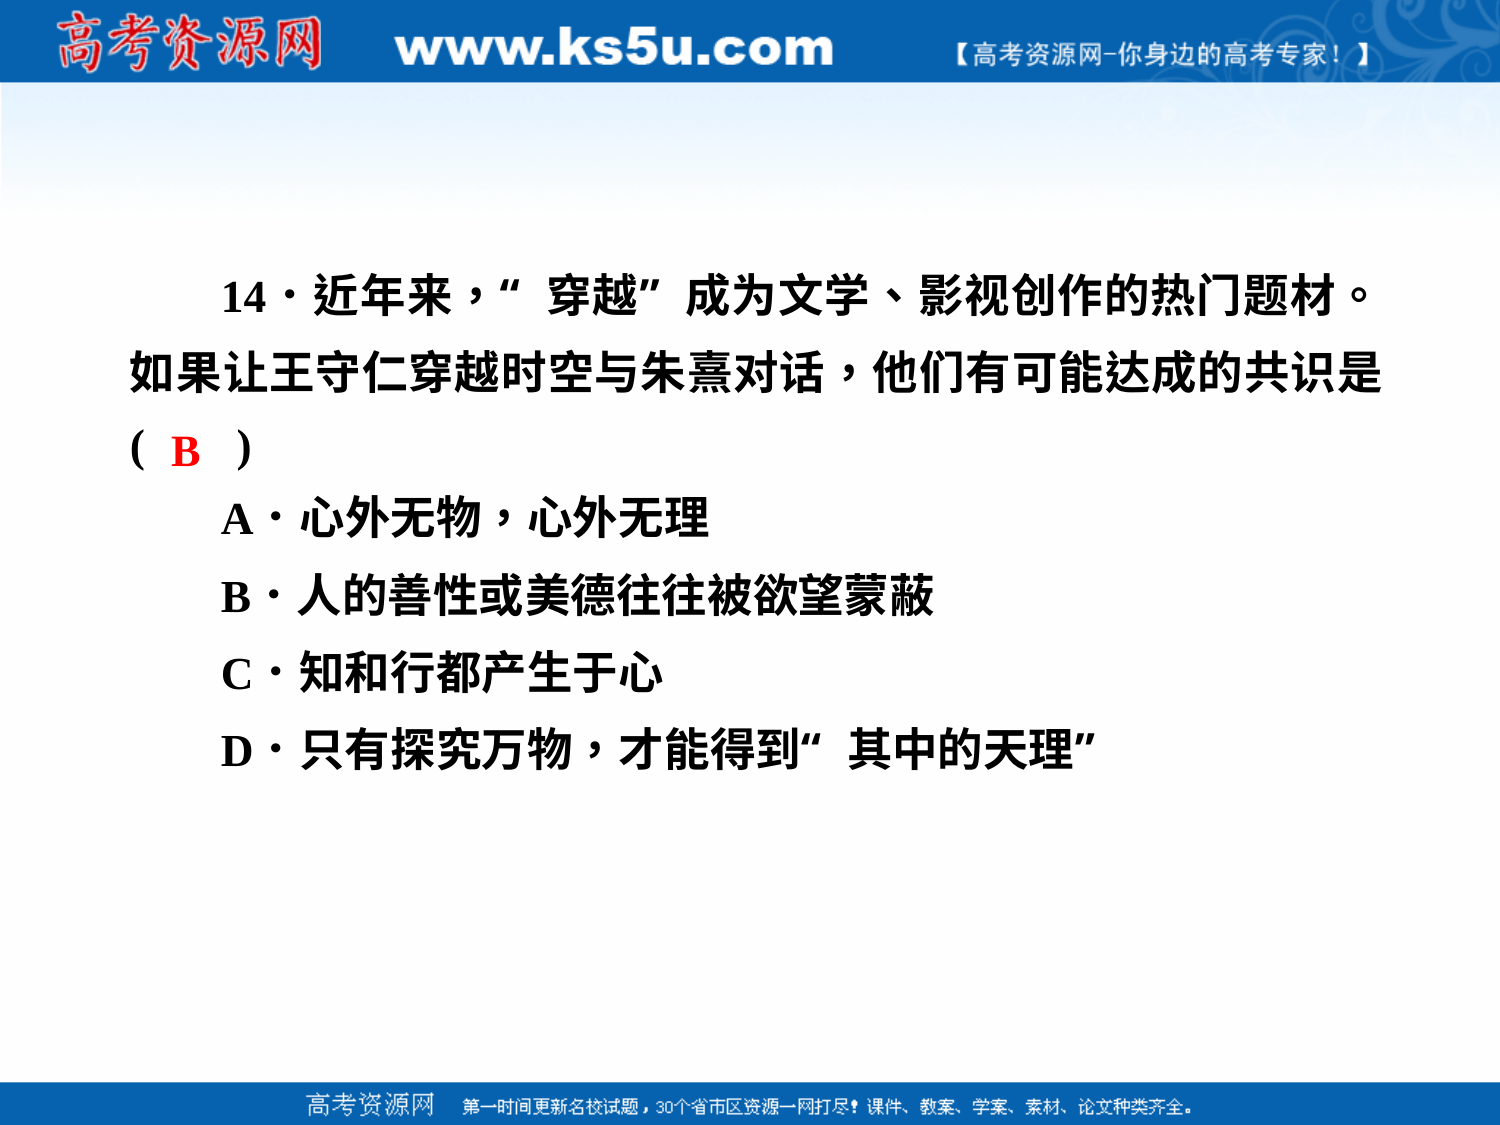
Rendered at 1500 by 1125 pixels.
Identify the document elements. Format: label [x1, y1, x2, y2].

text_box [129, 197, 1384, 1017]
picture [0, 0, 1500, 1125]
text_box [170, 420, 605, 584]
